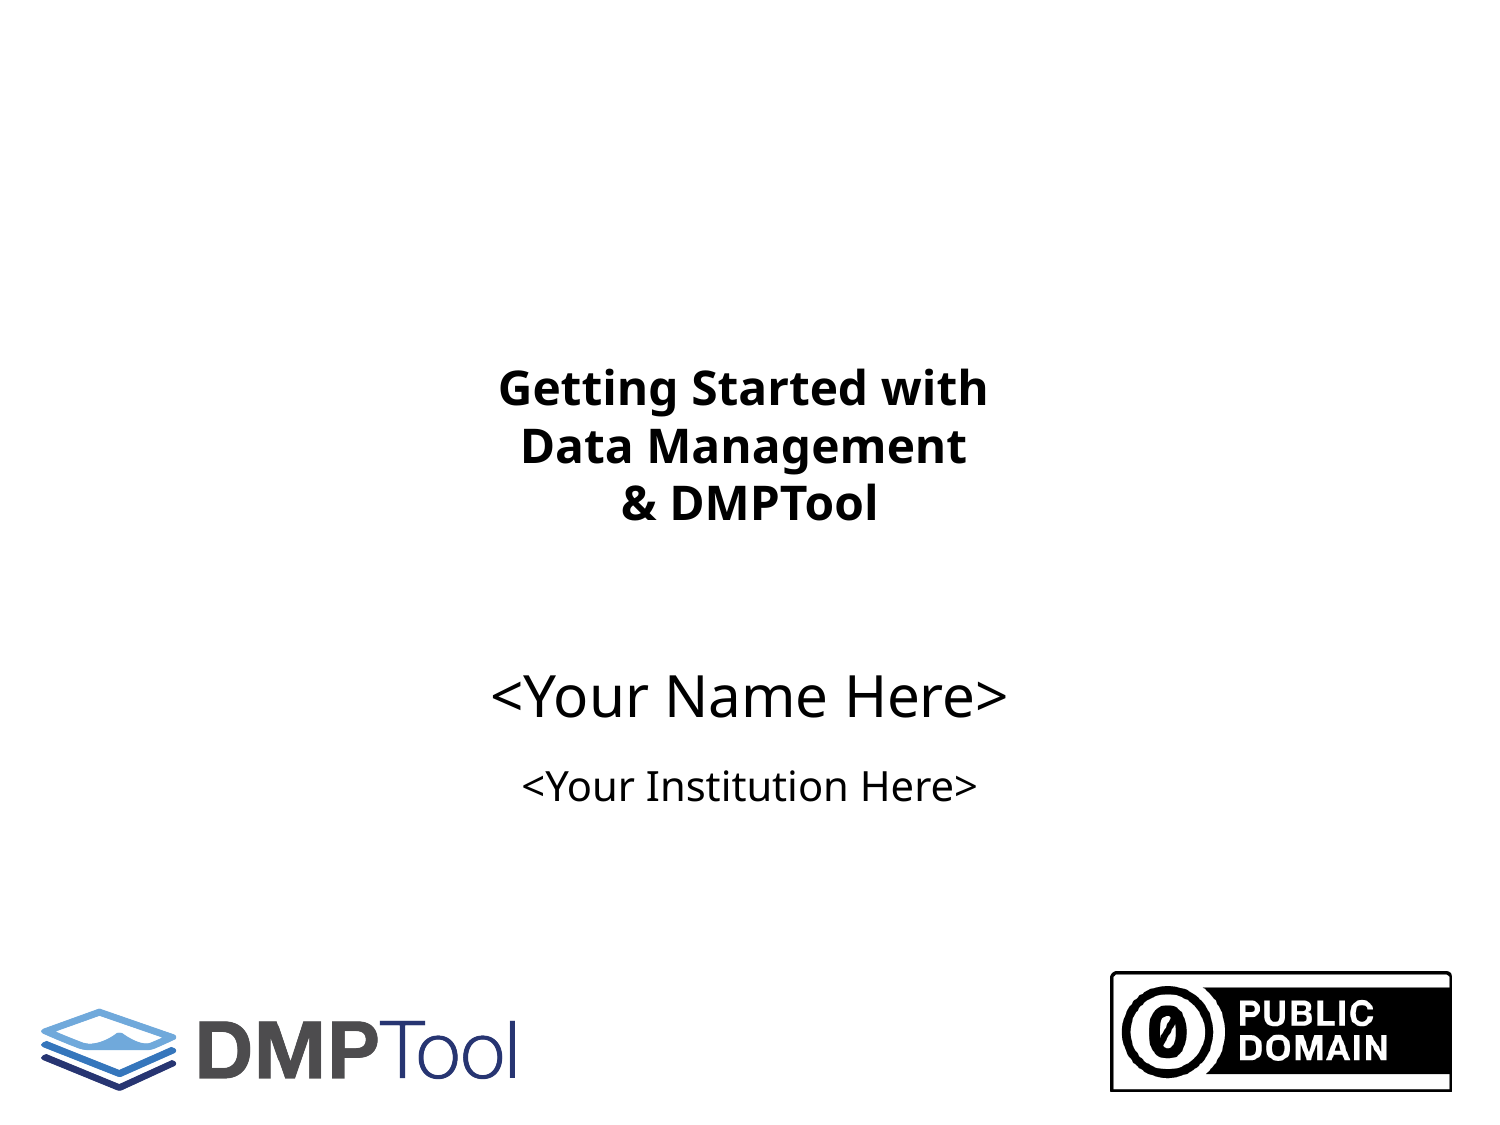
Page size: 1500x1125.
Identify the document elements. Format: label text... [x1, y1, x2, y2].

picture [41, 1008, 515, 1091]
title Getting Started with Data Management & DMPTool [112, 349, 1388, 591]
subtitle <Your Name Here> <Your Institution Here> [225, 637, 1275, 925]
picture [1109, 971, 1452, 1093]
